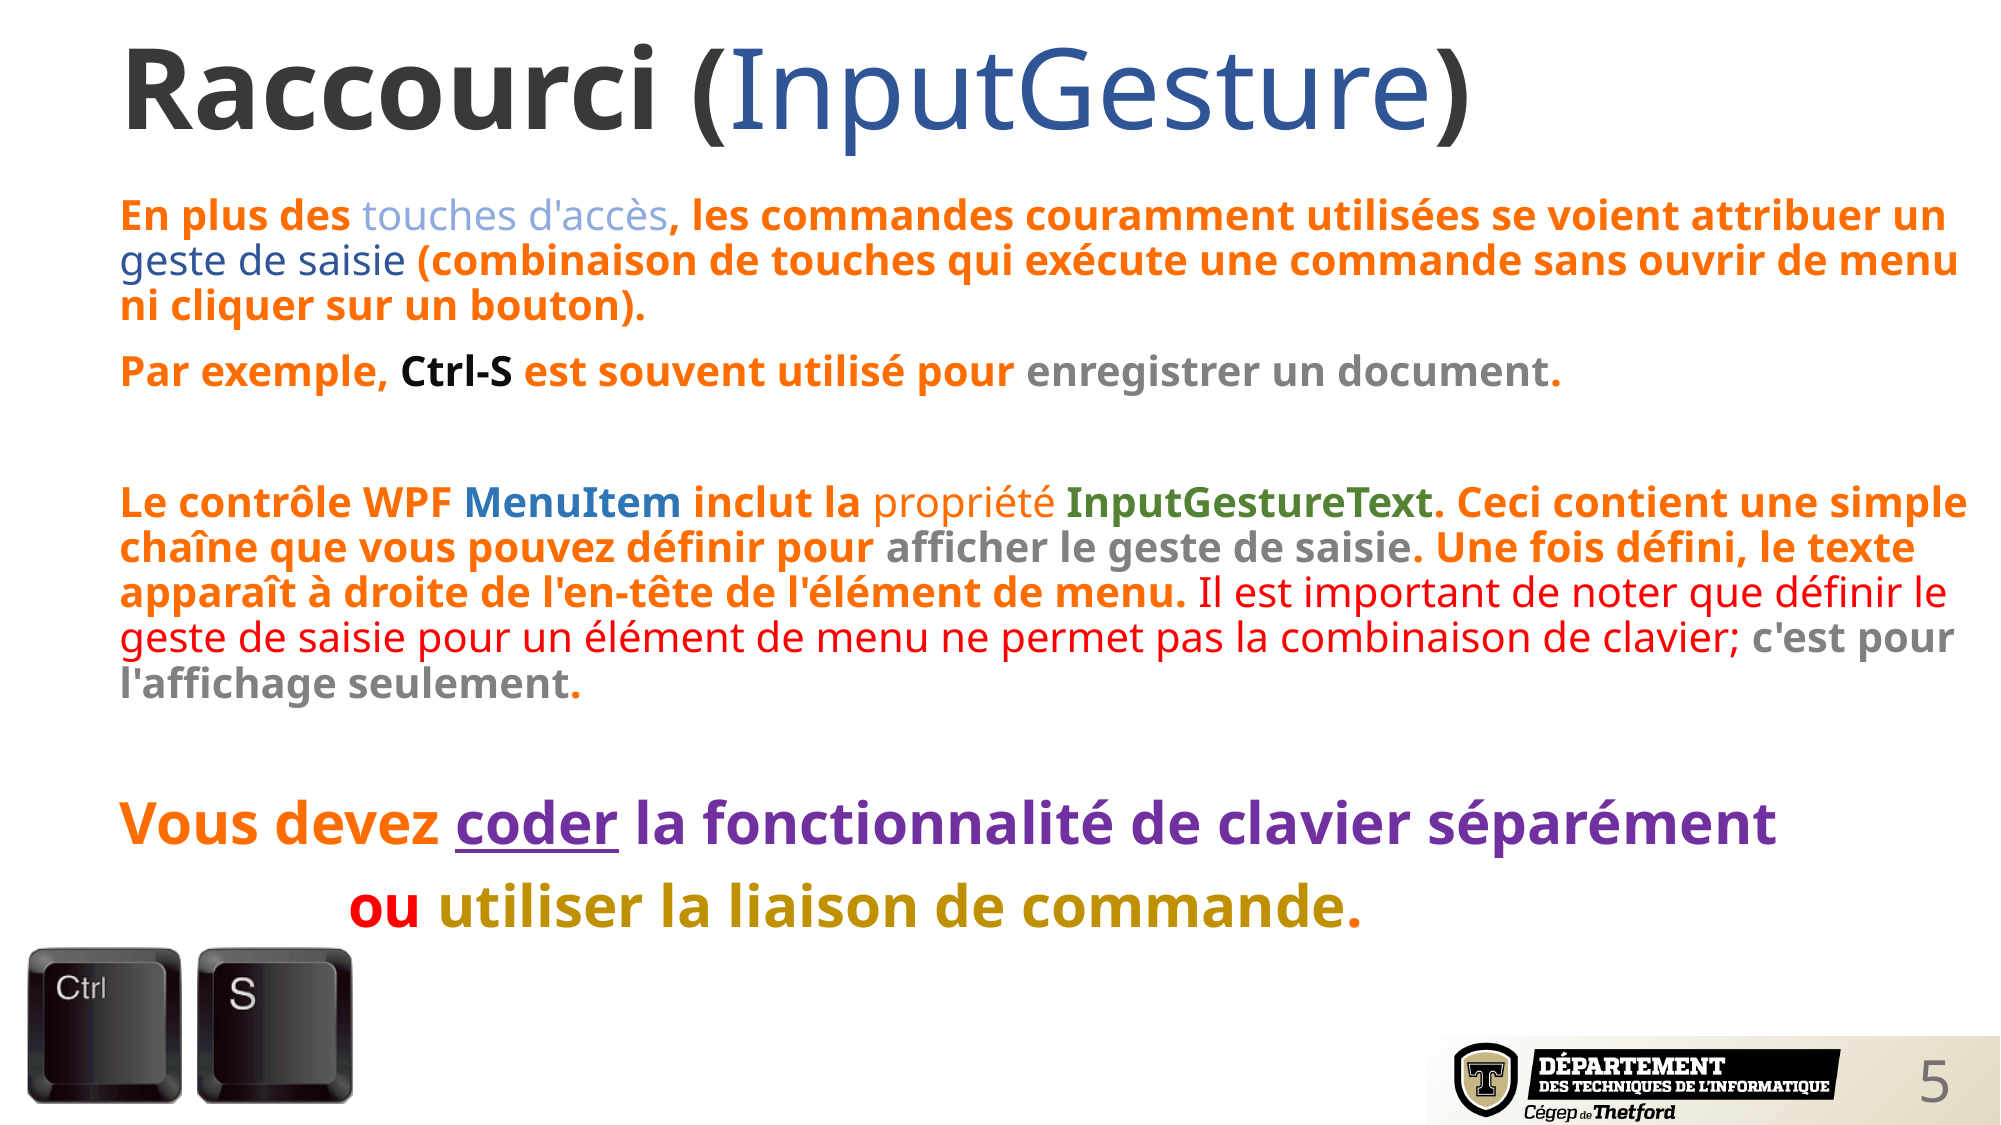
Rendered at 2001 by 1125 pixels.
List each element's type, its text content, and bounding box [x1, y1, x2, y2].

subtitle En plus des touches d'accès, les commandes couramment utilisées se voient attribuer un geste de saisie (combinaison de touches qui exécute une commande sans ouvrir de menu ni cliquer sur un bouton). Par exemple, Ctrl-S est souvent utilisé pour enregistrer un document. Le contrôle WPF MenuItem inclut la propriété InputGestureText. Ceci contient une simple chaîne que vous pouvez définir pour afficher le geste de saisie. Une fois défini, le texte apparaît à droite de l'en-tête de l'élément de menu. Il est important de noter que définir le geste de saisie pour un élément de menu ne permet pas la combinaison de clavier; c'est pour l'affichage seulement. Vous devez coder la fonctionnalité de clavier séparément ou utiliser la liaison de commande. [104, 186, 2000, 1016]
picture [15, 940, 363, 1113]
picture [1426, 1036, 1870, 1125]
title Raccourci (InputGesture) [104, 0, 2000, 186]
